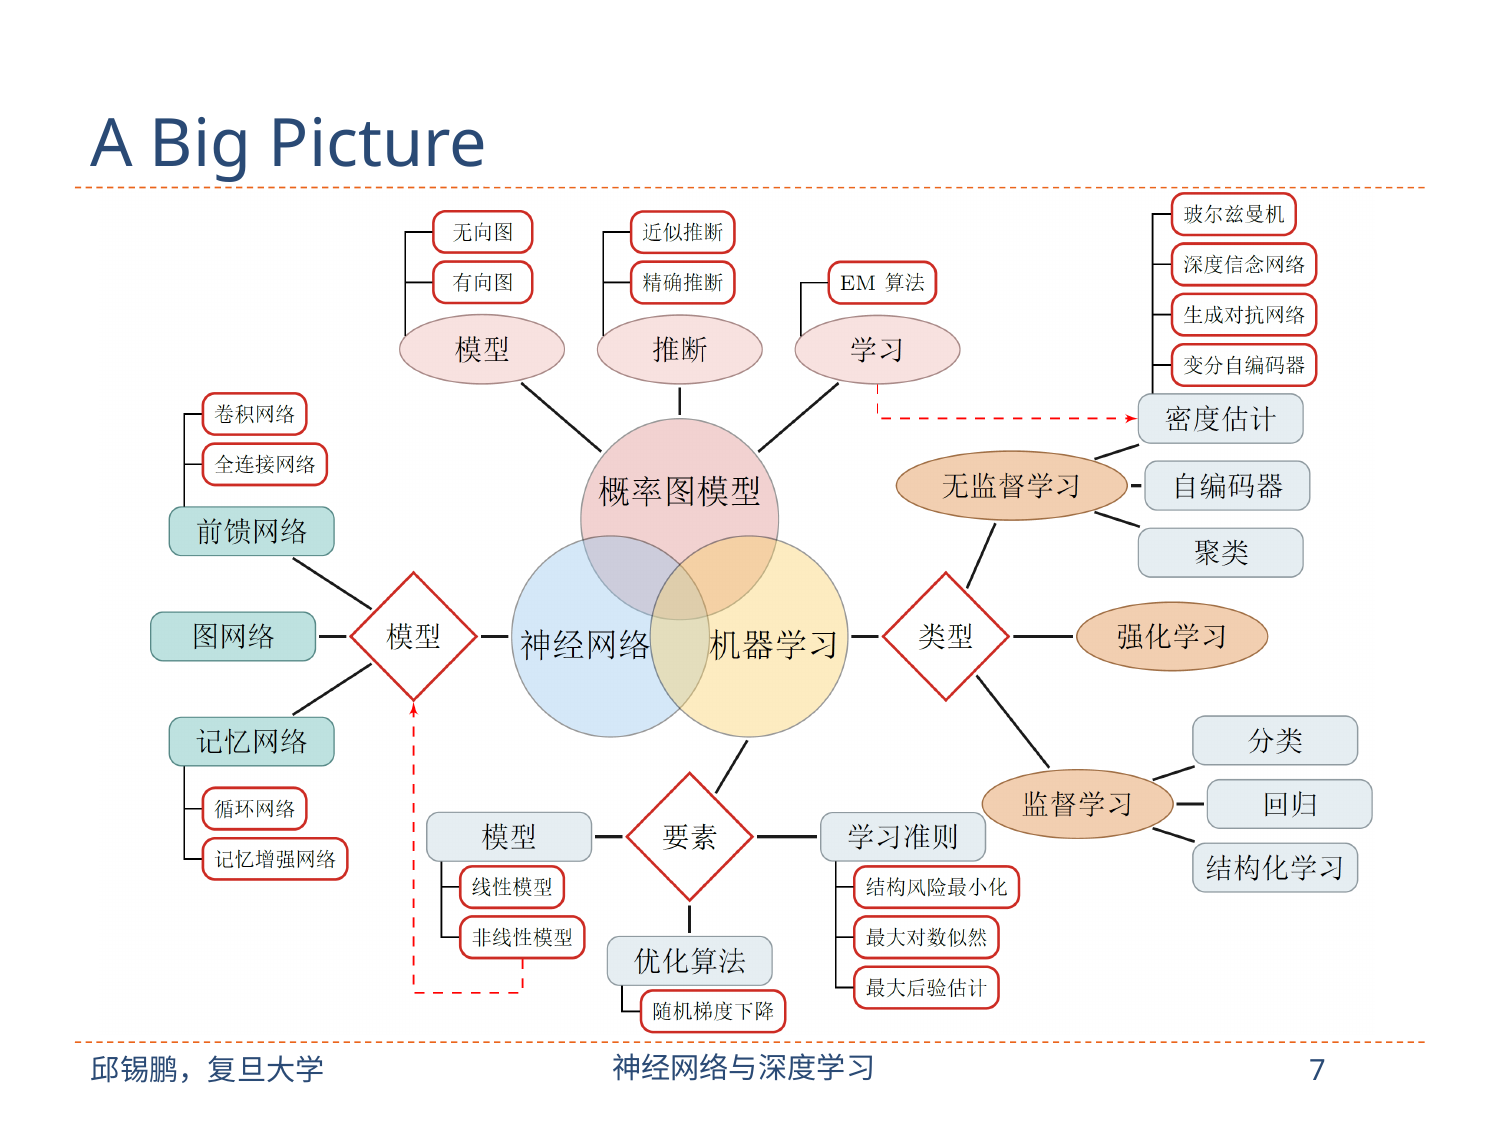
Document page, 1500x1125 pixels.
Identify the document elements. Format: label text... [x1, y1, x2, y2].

title A Big Picture [75, 24, 1425, 188]
picture [99, 188, 1376, 1035]
